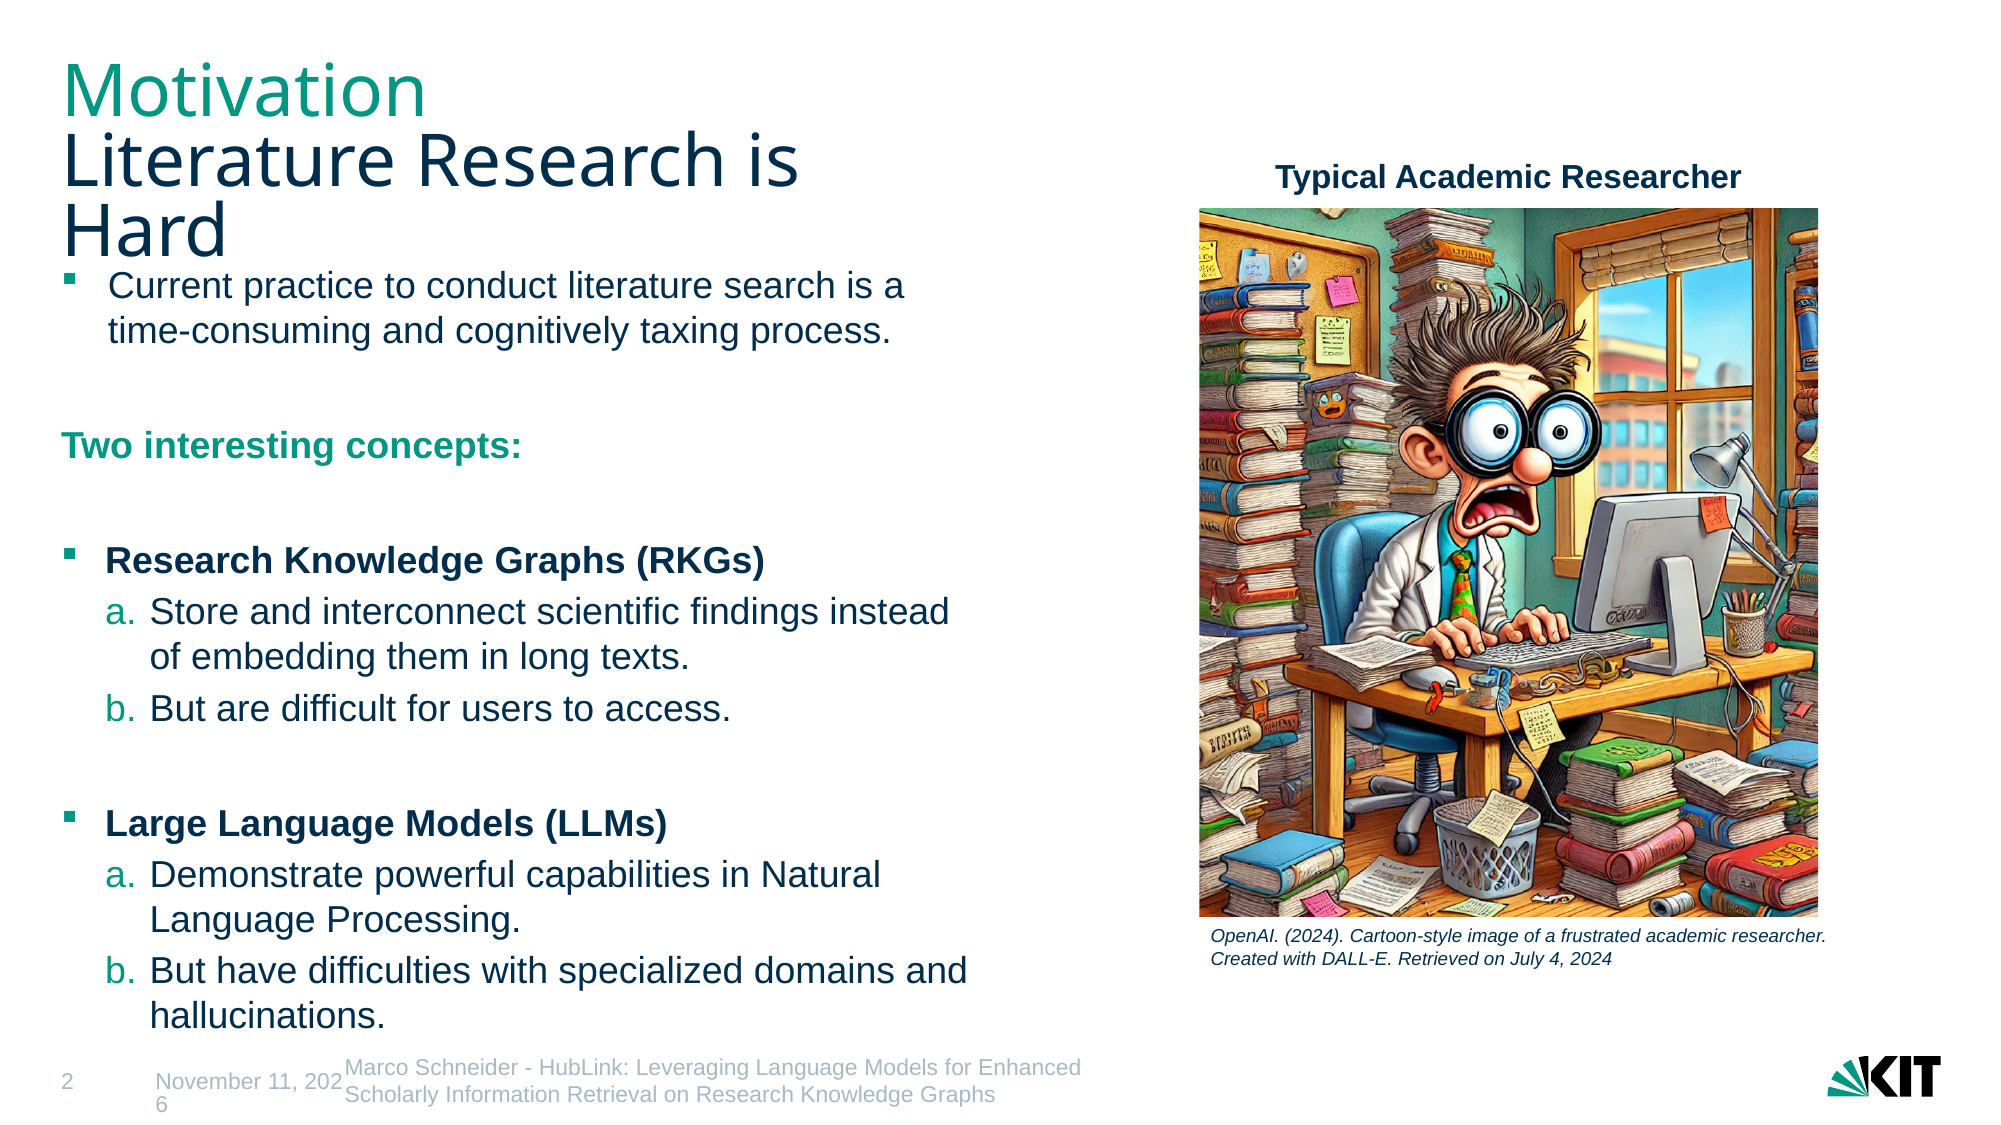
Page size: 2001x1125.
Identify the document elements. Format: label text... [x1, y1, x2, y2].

picture [1198, 207, 1819, 918]
text_box Typical Academic Researcher [1260, 147, 1758, 203]
slide_number 2 [60, 1029, 156, 1125]
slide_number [156, 1029, 344, 1125]
footer Marco Schneider - HubLink: Leveraging Language Models for Enhanced Scholarly Information Retrieval on Research Knowledge Graphs [344, 1029, 1092, 1125]
list Current practice to conduct literature search is a time-consuming and cognitively taxing process. Two interesting concepts: Research Knowledge Graphs (RKGs) Store and interconnect scientific findings instead of embedding them in long texts. But are difficult for users to access. Large Language Models (LLMs) Demonstrate powerful capabilities in Natural Language Processing. But have difficulties with specialized domains and hallucinations. [60, 261, 983, 1029]
title Motivation Literature Research is Hard [60, 60, 983, 226]
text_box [1826, 1055, 1942, 1098]
text_box OpenAI. (2024). Cartoon-style image of a frustrated academic researcher. Created with DALL-E. Retrieved on July 4, 2024 [1195, 916, 1847, 977]
